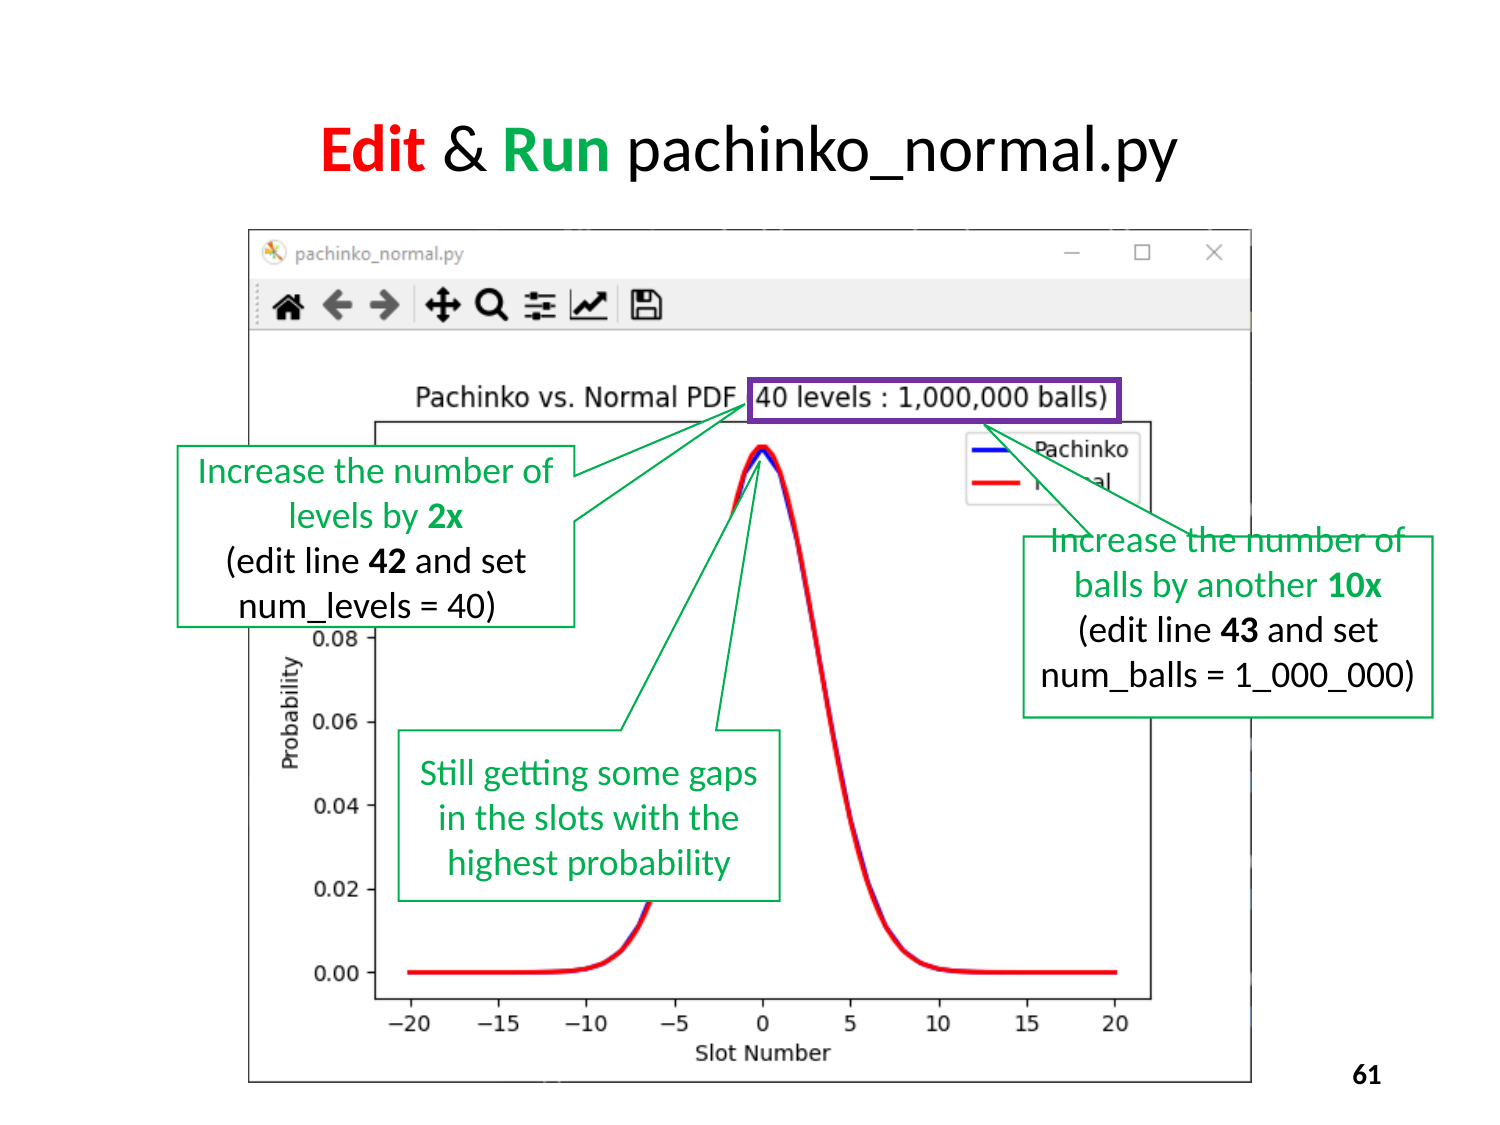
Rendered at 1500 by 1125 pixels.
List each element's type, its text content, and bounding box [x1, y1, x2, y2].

text_box Increase the number of balls by another 10x (edit line 43 and set num_balls = 1_000_000) [1252, 535, 1434, 719]
picture [248, 229, 1252, 1083]
title Edit & Run pachinko_normal.py [103, 59, 1397, 241]
text_box Increase the number of levels by 2x (edit line 42 and set num_levels = 40) [176, 444, 248, 629]
slide_number 61 [1059, 1042, 1397, 1103]
